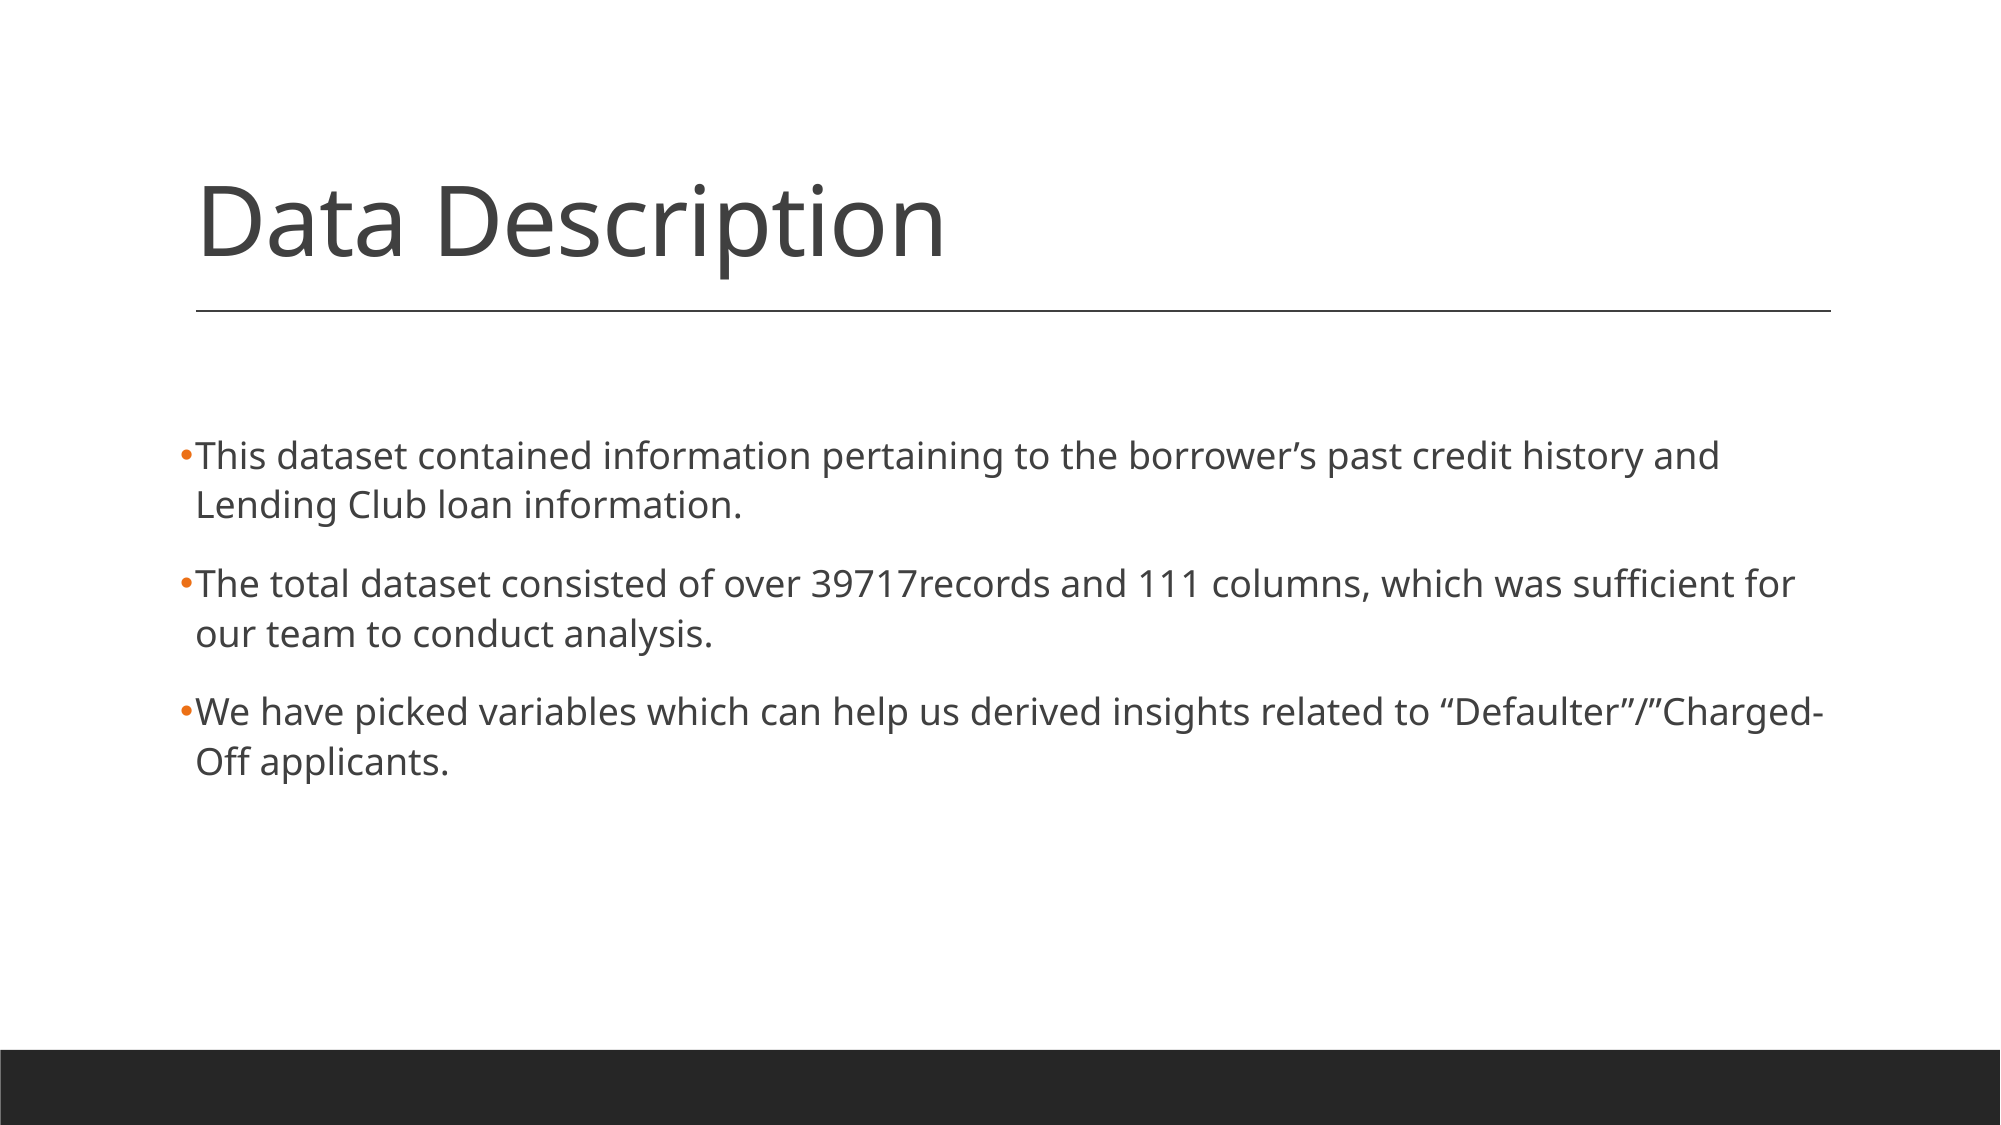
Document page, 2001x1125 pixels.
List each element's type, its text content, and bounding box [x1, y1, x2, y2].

title Data Description [180, 47, 1830, 285]
list This dataset contained information pertaining to the borrower’s past credit history and Lending Club loan information. The total dataset consisted of over 39717records and 111 columns, which was sufficient for our team to conduct analysis. We have picked variables which can help us derived insights related to “Defaulter”/”Charged-Off applicants. [180, 345, 1830, 963]
